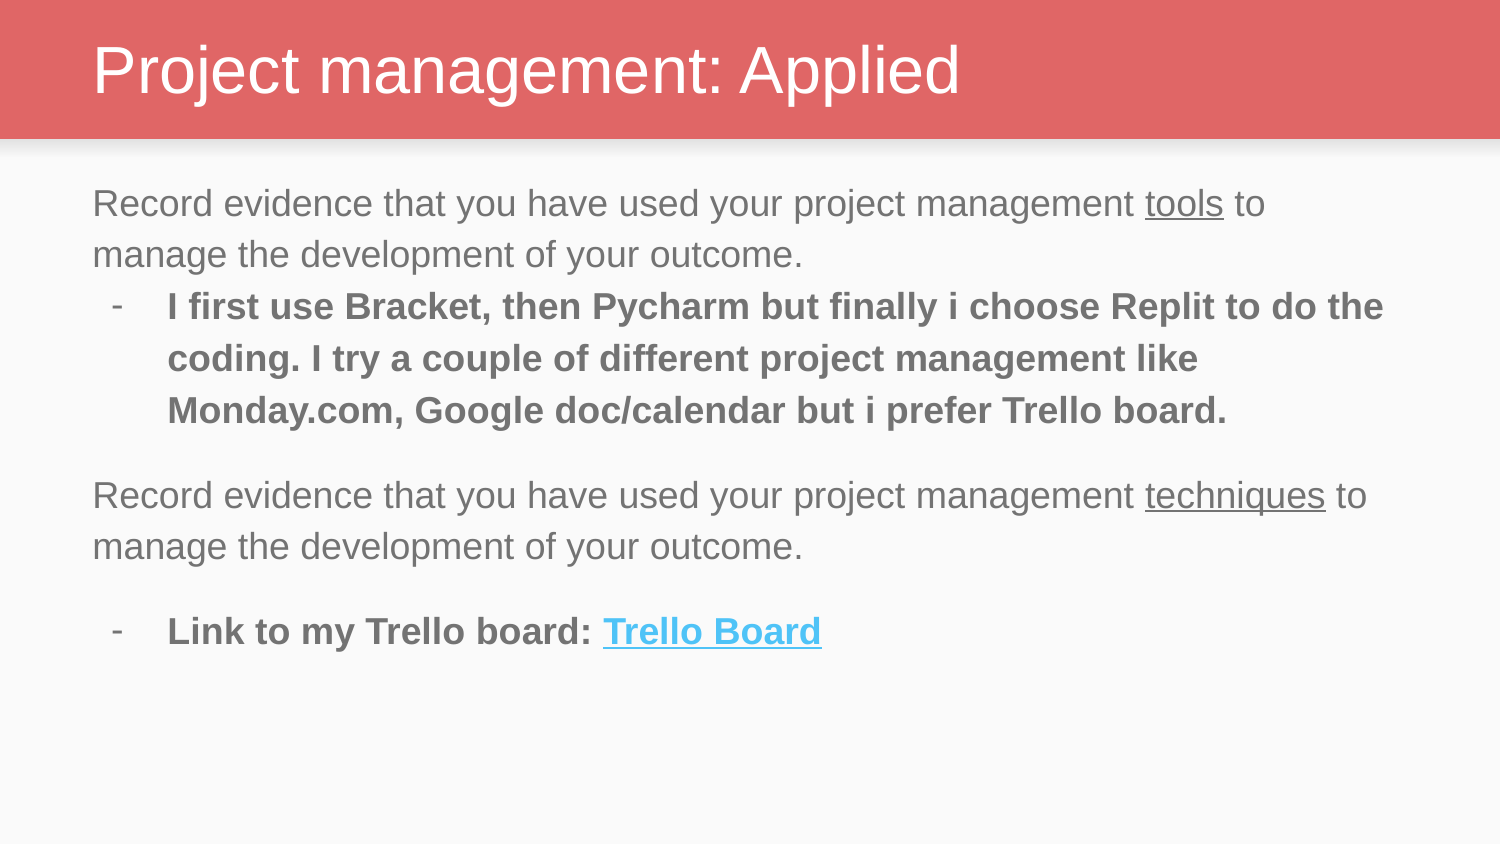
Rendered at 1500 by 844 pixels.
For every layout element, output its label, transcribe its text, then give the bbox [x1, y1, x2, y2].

title Project management: Applied [77, 0, 1427, 123]
list Record evidence that you have used your project management tools to manage the development of your outcome. I first use Bracket, then Pycharm but finally i choose Replit to do the coding. I try a couple of different project management like Monday.com, Google doc/calendar but i prefer Trello board. Record evidence that you have used your project management techniques to manage the development of your outcome. Link to my Trello board: Trello Board [77, 156, 1427, 760]
